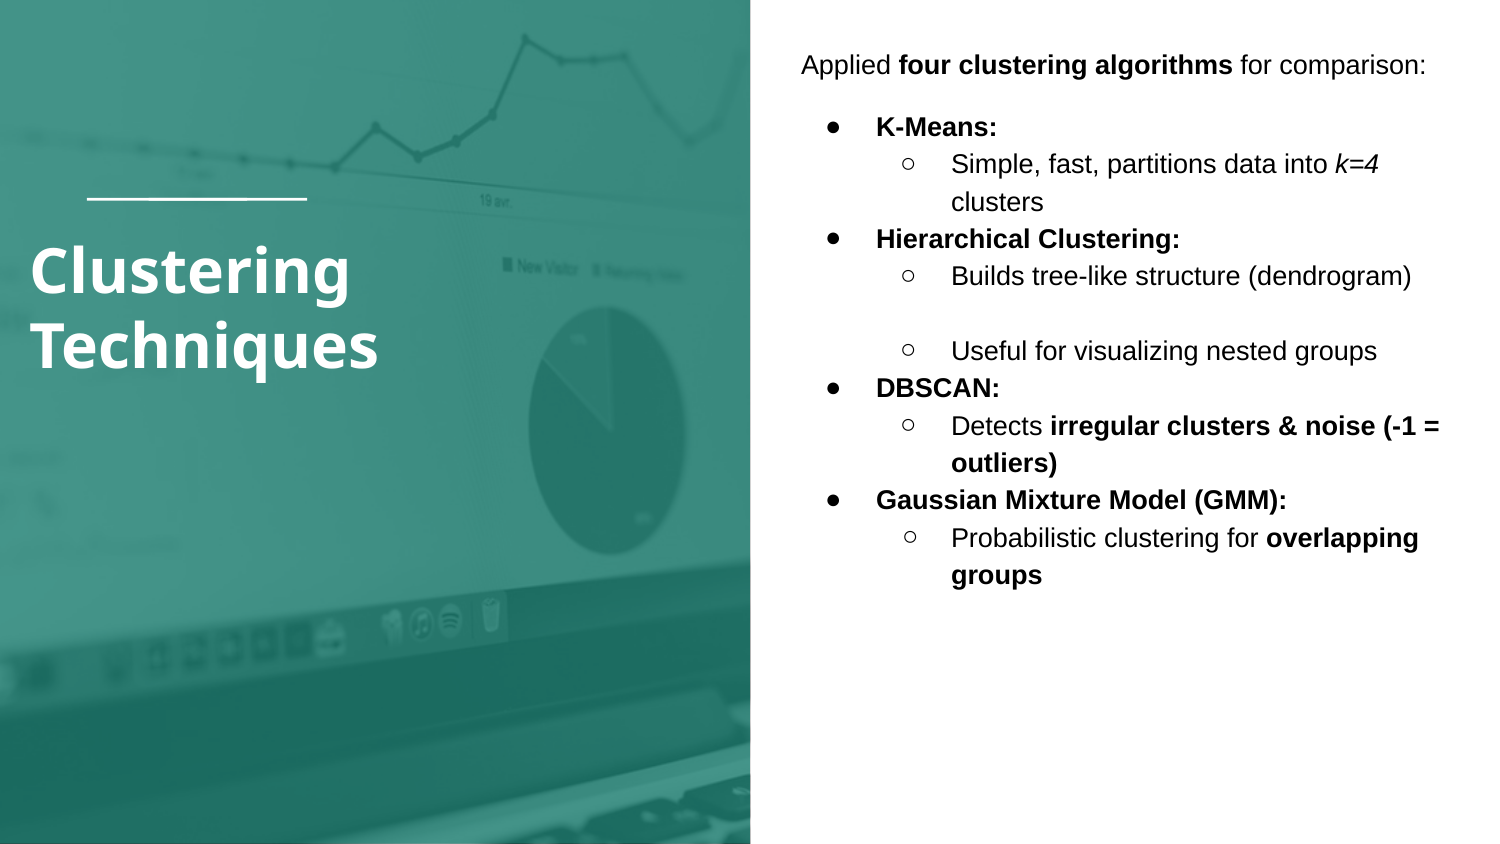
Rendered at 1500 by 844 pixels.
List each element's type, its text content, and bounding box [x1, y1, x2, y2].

title Clustering Techniques [14, 216, 662, 494]
list Applied four clustering algorithms for comparison: K-Means: Simple, fast, partitions data into k=4 clusters Hierarchical Clustering: Builds tree-like structure (dendrogram) Useful for visualizing nested groups DBSCAN: Detects irregular clusters & noise (-1 = outliers) Gaussian Mixture Model (GMM): Probabilistic clustering for overlapping groups [786, 27, 1484, 781]
